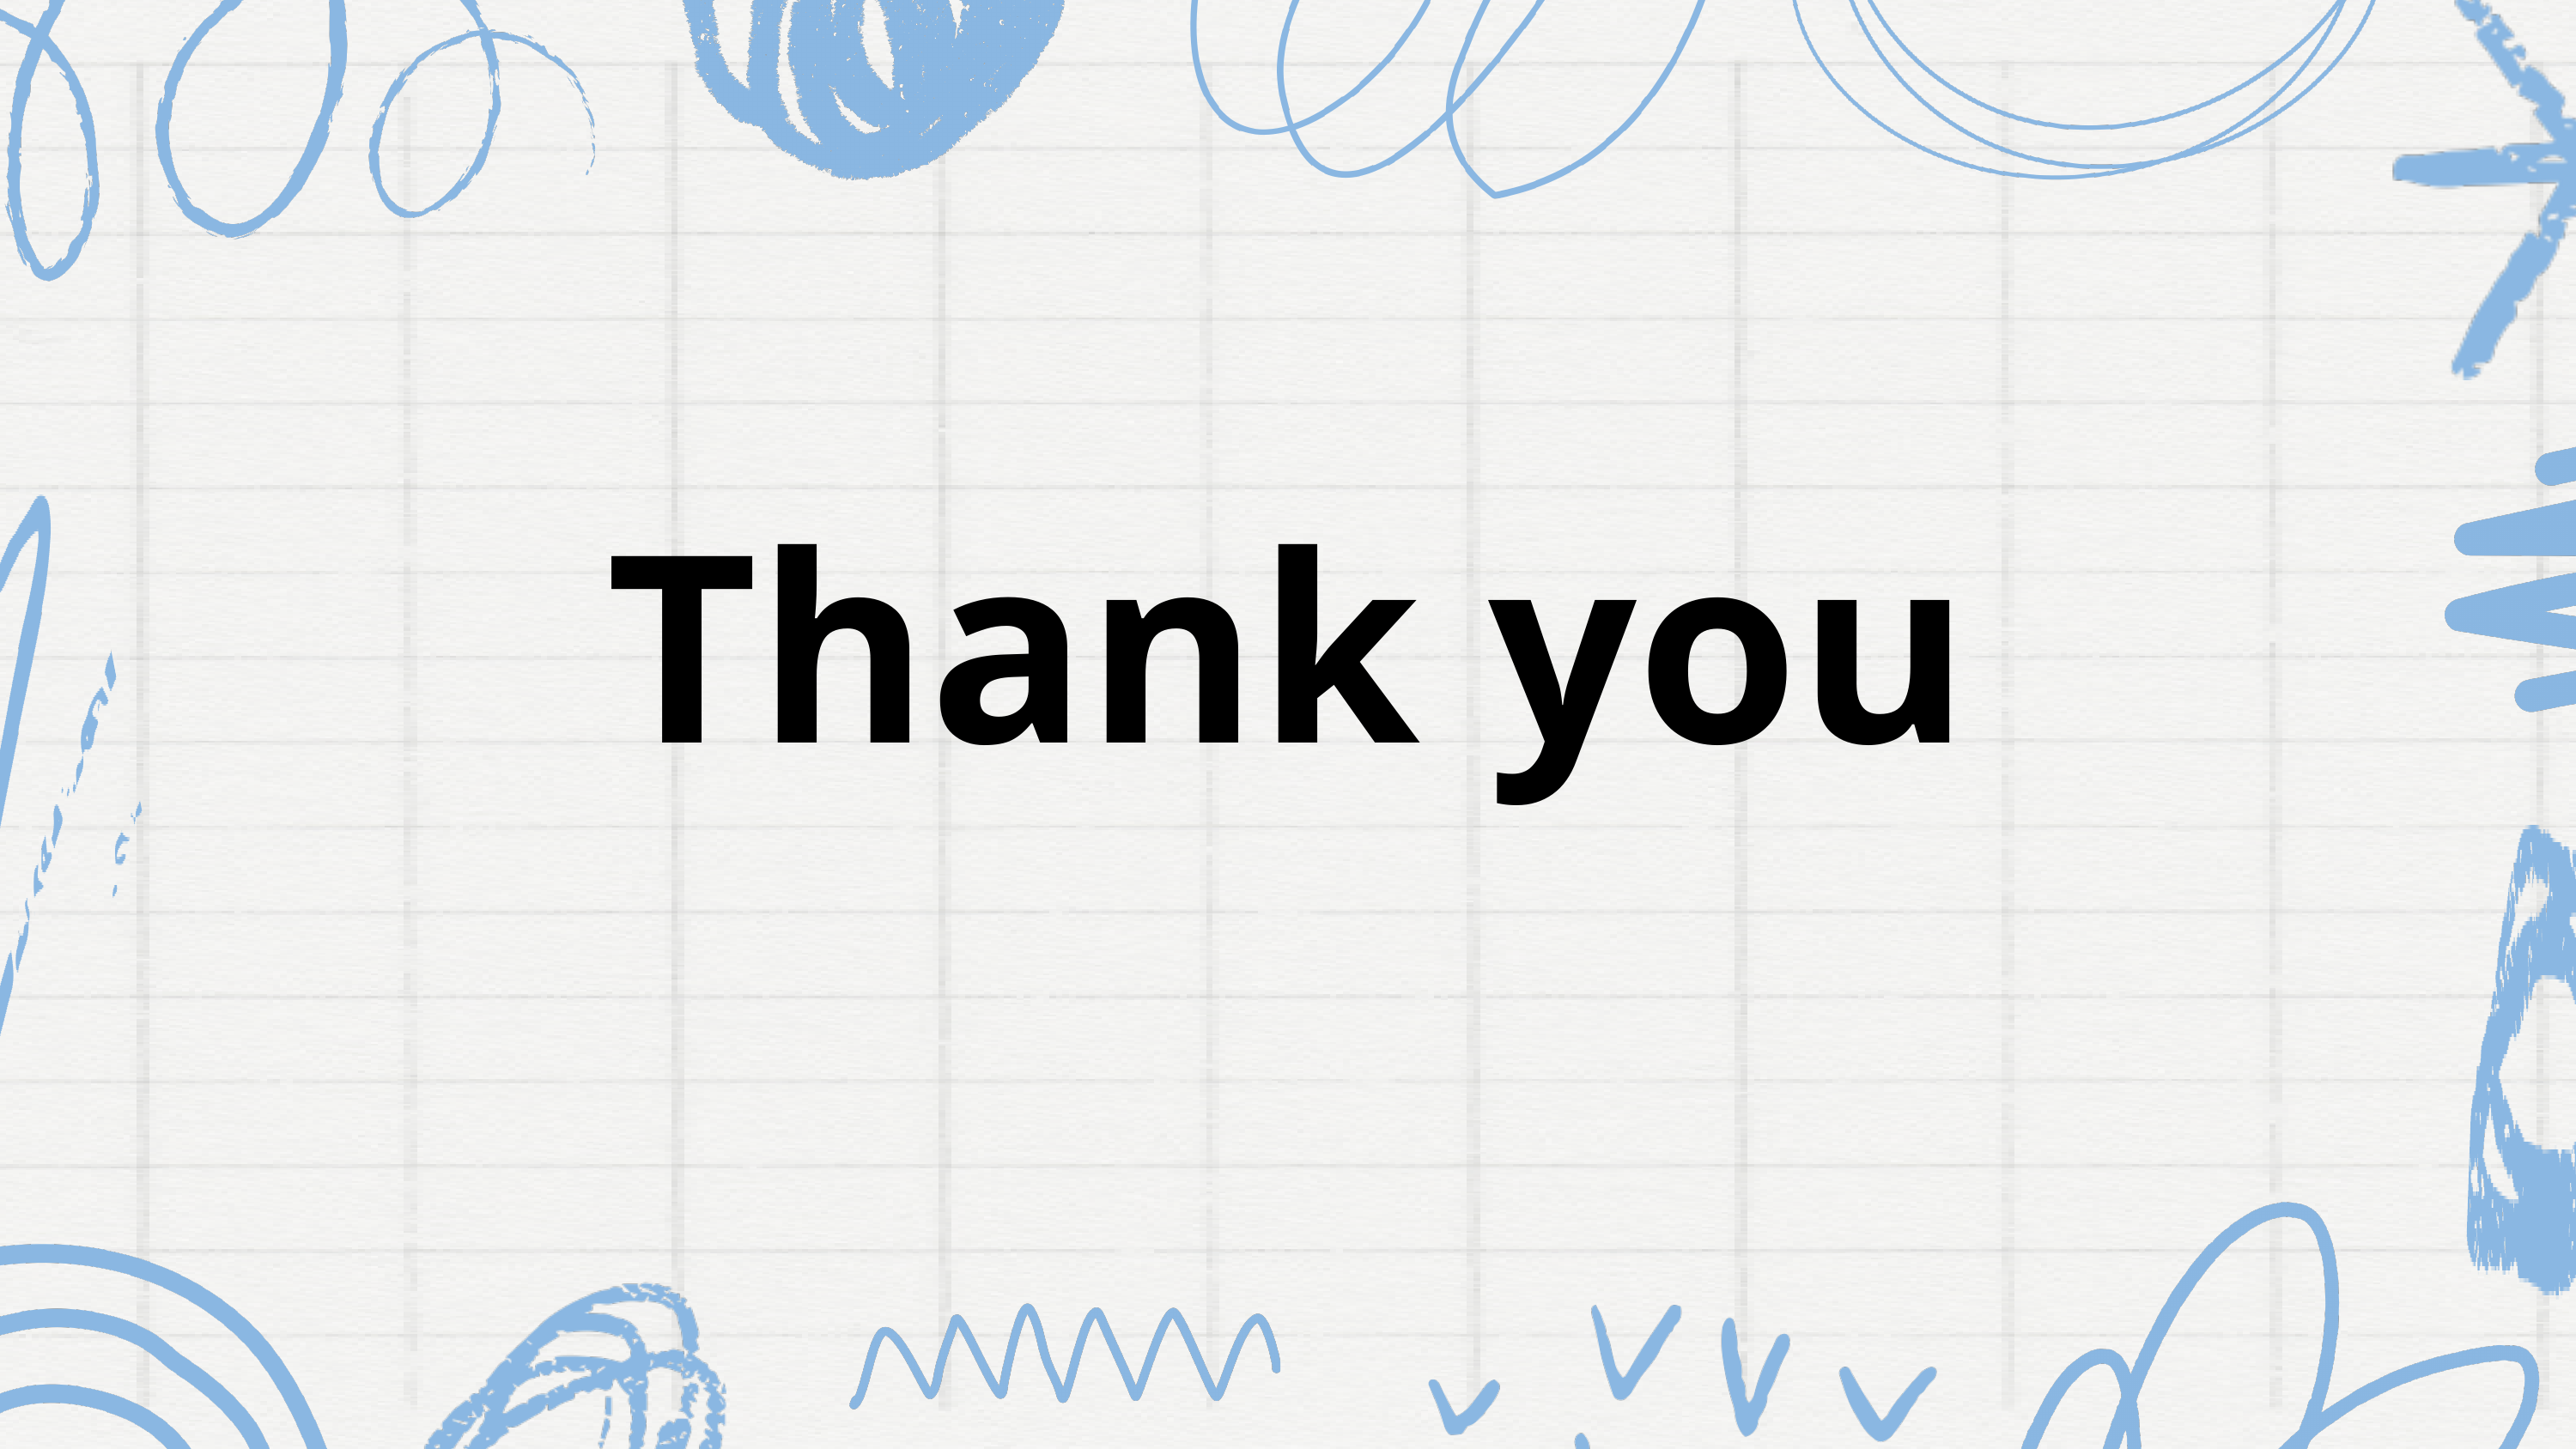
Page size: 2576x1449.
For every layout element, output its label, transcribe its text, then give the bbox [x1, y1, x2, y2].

text_box [2391, 0, 2576, 380]
text_box [0, 1213, 362, 1449]
text_box [1818, 0, 2391, 183]
text_box [2002, 1202, 2576, 1449]
text_box [680, 0, 1089, 183]
text_box [2464, 822, 2576, 1302]
text_box [0, 0, 2481, 1449]
text_box [0, 0, 596, 282]
text_box [849, 1303, 1281, 1410]
text_box [361, 1280, 726, 1449]
text_box [2431, 380, 2576, 822]
text_box Thank you [519, 567, 2057, 796]
text_box [1043, 0, 1818, 200]
text_box [1428, 1303, 2002, 1449]
text_box [0, 333, 181, 1046]
